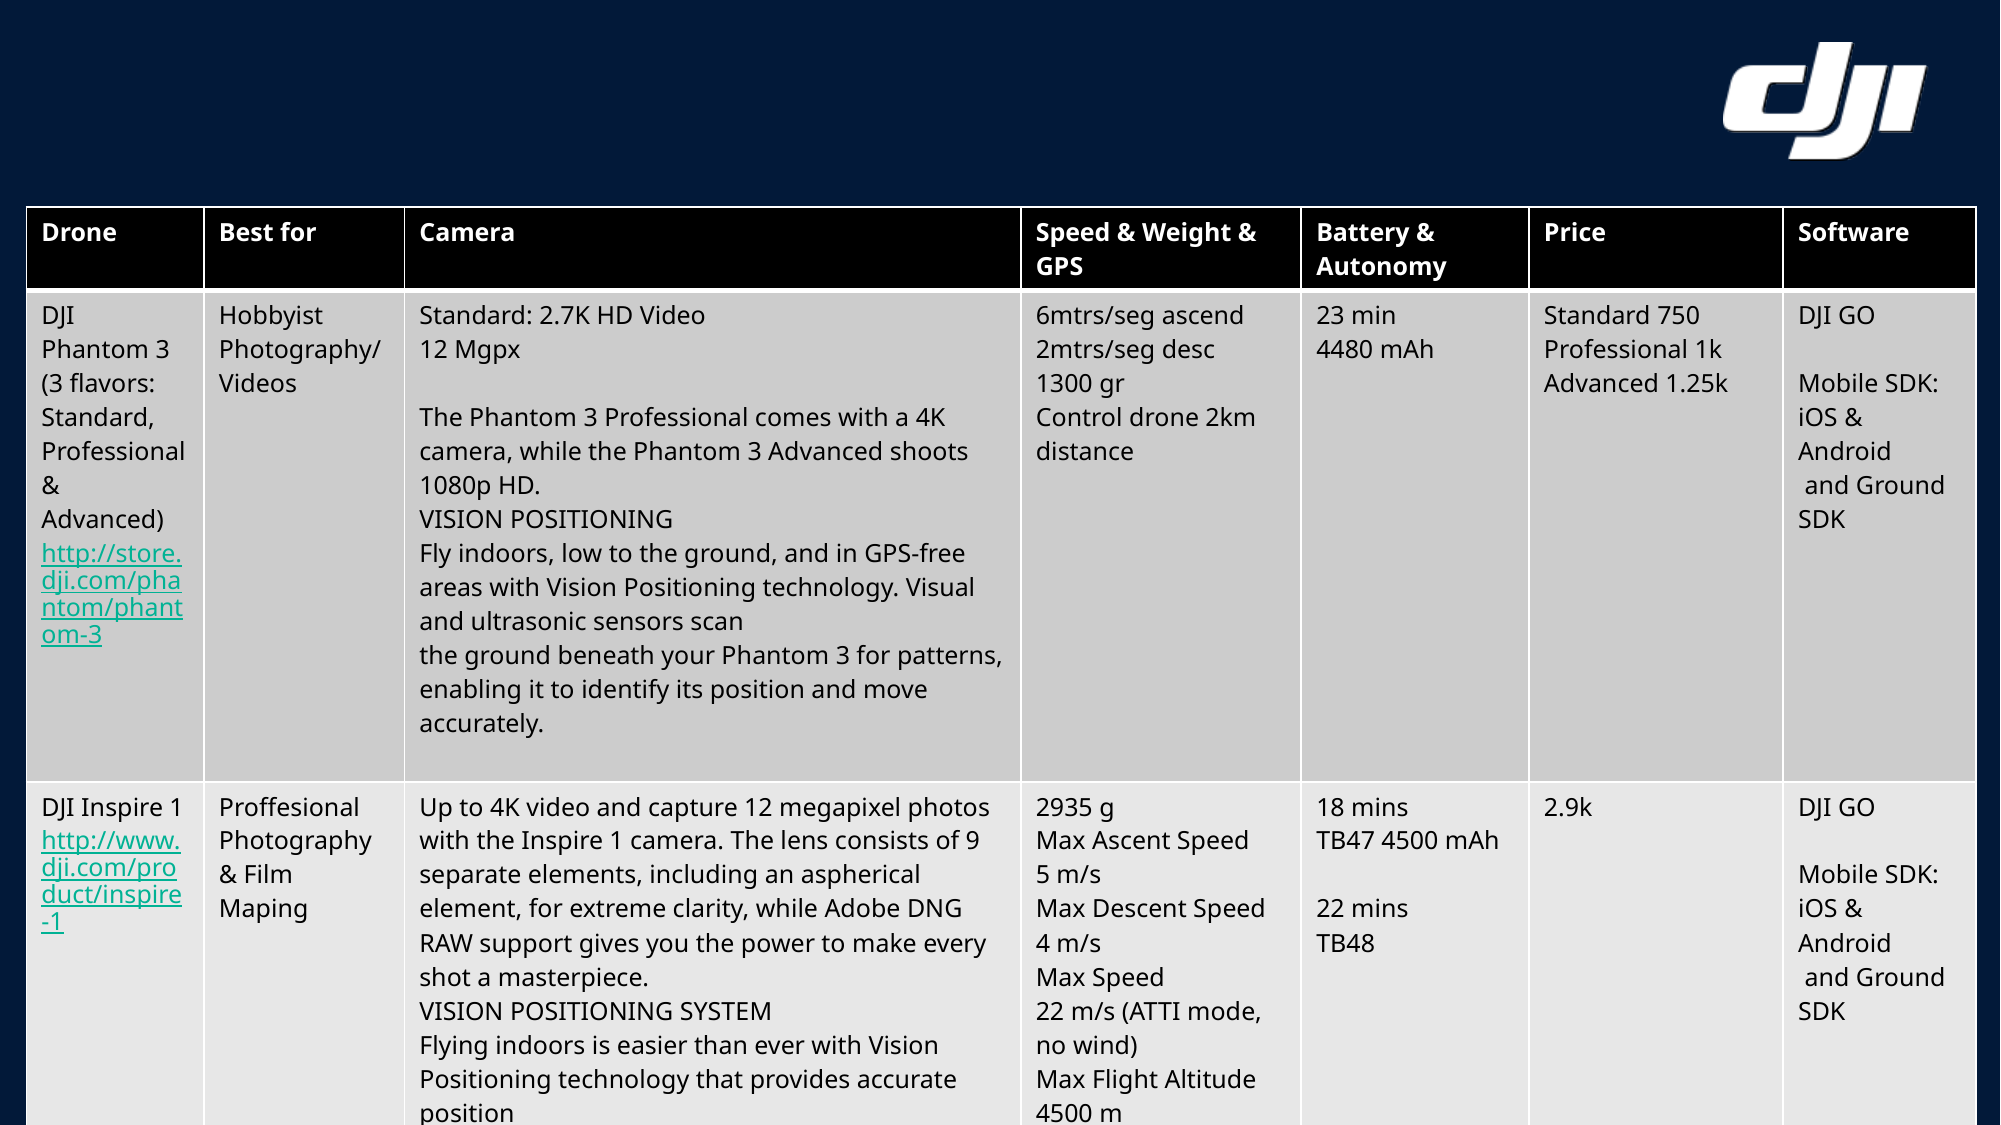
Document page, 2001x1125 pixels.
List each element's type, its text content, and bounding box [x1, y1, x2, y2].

table_header Software [1784, 208, 1975, 288]
table_header Battery & Autonomy [1302, 208, 1528, 288]
table_header Speed & Weight & GPS [1022, 208, 1300, 288]
table_cell DJI GO Mobile SDK: iOS & Android and Ground SDK [1784, 293, 1975, 781]
table_header Best for [205, 208, 404, 288]
picture [1722, 41, 1936, 162]
table_cell DJI GO Mobile SDK: iOS & Android and Ground SDK [1784, 783, 1975, 1125]
table_header Drone [27, 208, 203, 288]
table_cell 2935 g Max Ascent Speed 5 m/s Max Descent Speed 4 m/s Max Speed 22 m/s (ATTI mode, no wind) Max Flight Altitude 4500 m Dual Operation Controll Slave / Master [1022, 783, 1300, 1125]
table_cell Standard: 2.7K HD Video 12 Mgpx The Phantom 3 Professional comes with a 4K camera, while the Phantom 3 Advanced shoots 1080p HD. VISION POSITIONING Fly indoors, low to the ground, and in GPS-free areas with Vision Positioning technology. Visual and ultrasonic sensors scan the ground beneath your Phantom 3 for patterns, enabling it to identify its position and move accurately. [405, 293, 1020, 781]
table_cell DJI Phantom 3 (3 flavors: Standard, Professional & Advanced) http://store.dji.com/phantom/phantom-3 [27, 293, 203, 781]
table_cell 2.9k [1530, 783, 1782, 1125]
table_cell 6mtrs/seg ascend 2mtrs/seg desc 1300 gr Control drone 2km distance [1022, 293, 1300, 781]
table_cell Up to 4K video and capture 12 megapixel photos with the Inspire 1 camera. The lens consists of 9 separate elements, including an aspherical element, for extreme clarity, while Adobe DNG RAW support gives you the power to make every shot a masterpiece. VISION POSITIONING SYSTEM Flying indoors is easier than ever with Vision Positioning technology that provides accurate position holding even when GPS is unavailable. The sensors determine your Inspire 1’s location and altitude and lower the legs automatically when landing. [405, 783, 1020, 1125]
table_cell 18 mins TB47 4500 mAh 22 mins TB48 [1302, 783, 1528, 1125]
table_cell Proffesional Photography & Film Maping [205, 783, 404, 1125]
table_cell Standard 750 Professional 1k Advanced 1.25k [1530, 293, 1782, 781]
table_cell 23 min 4480 mAh [1302, 293, 1528, 781]
table_cell DJI Inspire 1 http://www.dji.com/product/inspire-1 [27, 783, 203, 1125]
table_header Price [1530, 208, 1782, 288]
table_header Camera [405, 208, 1020, 288]
table_cell Hobbyist Photography/Videos [205, 293, 404, 781]
